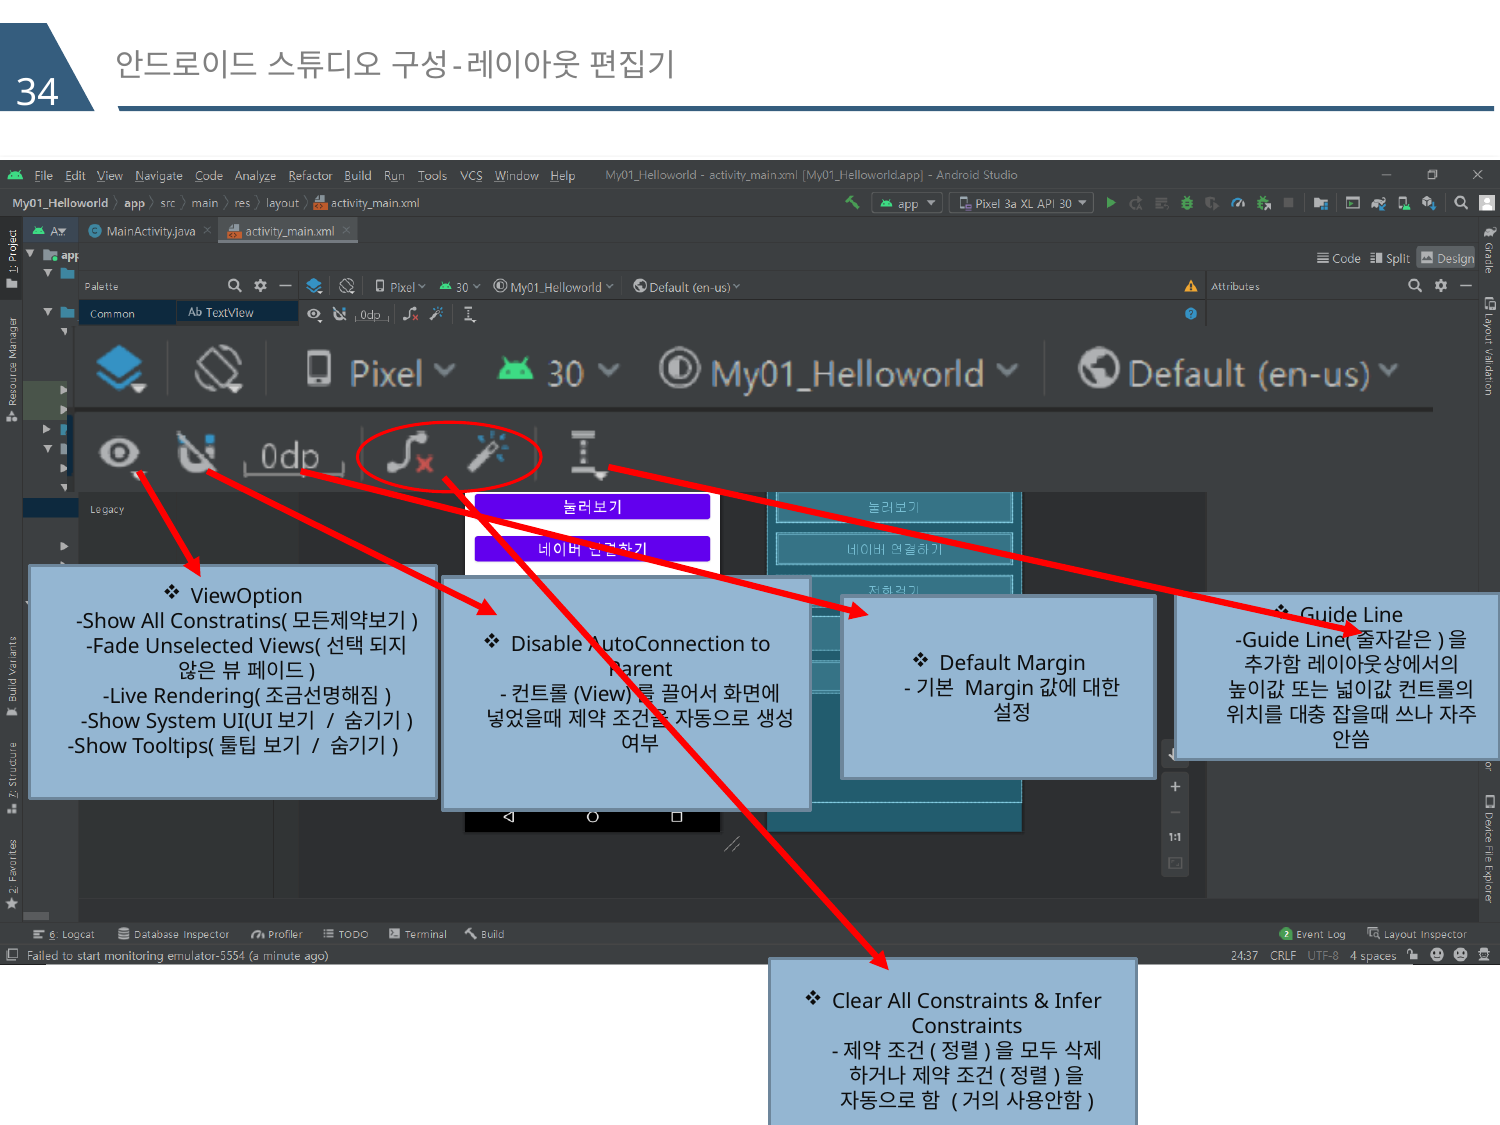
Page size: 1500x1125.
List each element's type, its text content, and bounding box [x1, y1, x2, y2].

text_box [443, 477, 890, 971]
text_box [138, 470, 201, 578]
text_box [0, 0, 1500, 75]
text_box Clear All Constraints & Infer Constraints -제약 조건(정렬)을 모두 삭제 하거나 제약 조건(정렬)을 자동으로 함 (거의 사용안함) [768, 974, 1138, 1125]
slide_number 34 [1, 60, 89, 101]
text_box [608, 466, 1364, 634]
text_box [300, 470, 603, 616]
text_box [206, 470, 299, 616]
title 안드로이드 스튜디오 구성-레이아웃 편집기 [100, 37, 1438, 90]
picture [0, 159, 1500, 966]
